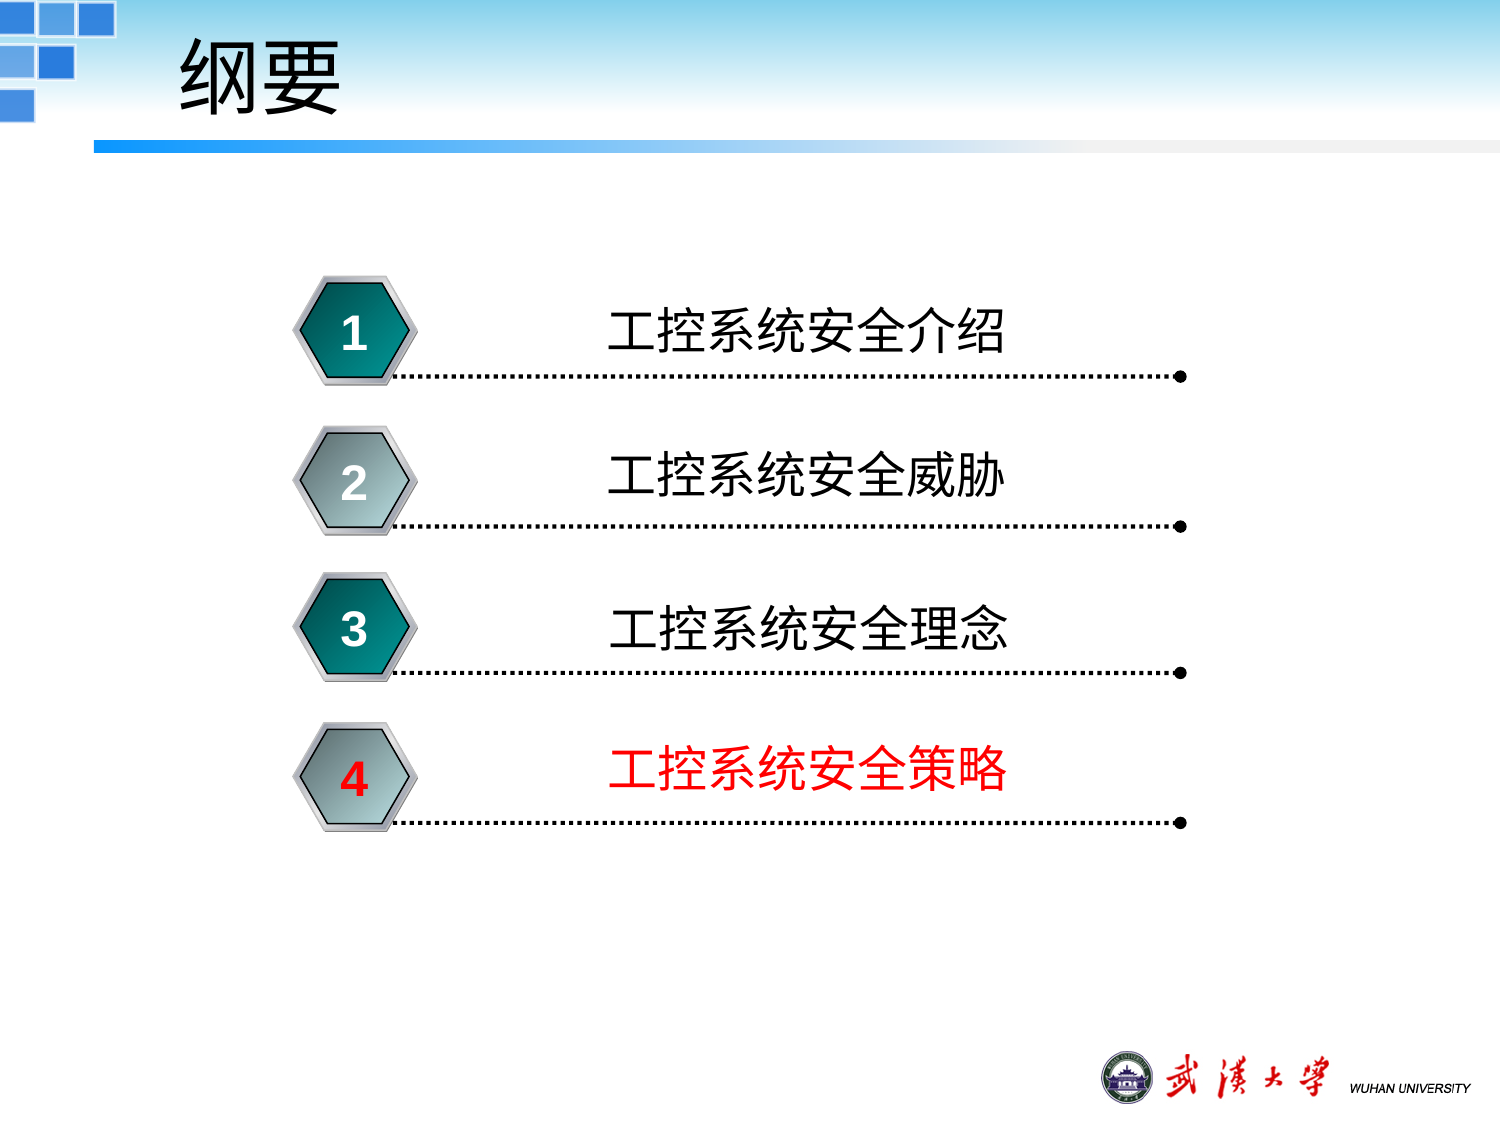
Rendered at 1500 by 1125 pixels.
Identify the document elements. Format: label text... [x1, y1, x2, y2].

text_box 工控系统安全介绍 [591, 291, 1022, 367]
text_box [1172, 370, 1187, 383]
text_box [292, 572, 419, 683]
text_box [1172, 666, 1187, 680]
title 纲要 [162, 24, 1365, 125]
text_box 工控系统安全策略 [592, 730, 1023, 805]
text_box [292, 722, 419, 833]
text_box [1172, 816, 1187, 830]
text_box 工控系统安全理念 [594, 589, 1024, 665]
text_box 工控系统安全威胁 [591, 435, 1022, 511]
text_box [1172, 520, 1187, 533]
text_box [292, 426, 419, 536]
picture [1072, 1046, 1500, 1115]
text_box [292, 276, 419, 386]
